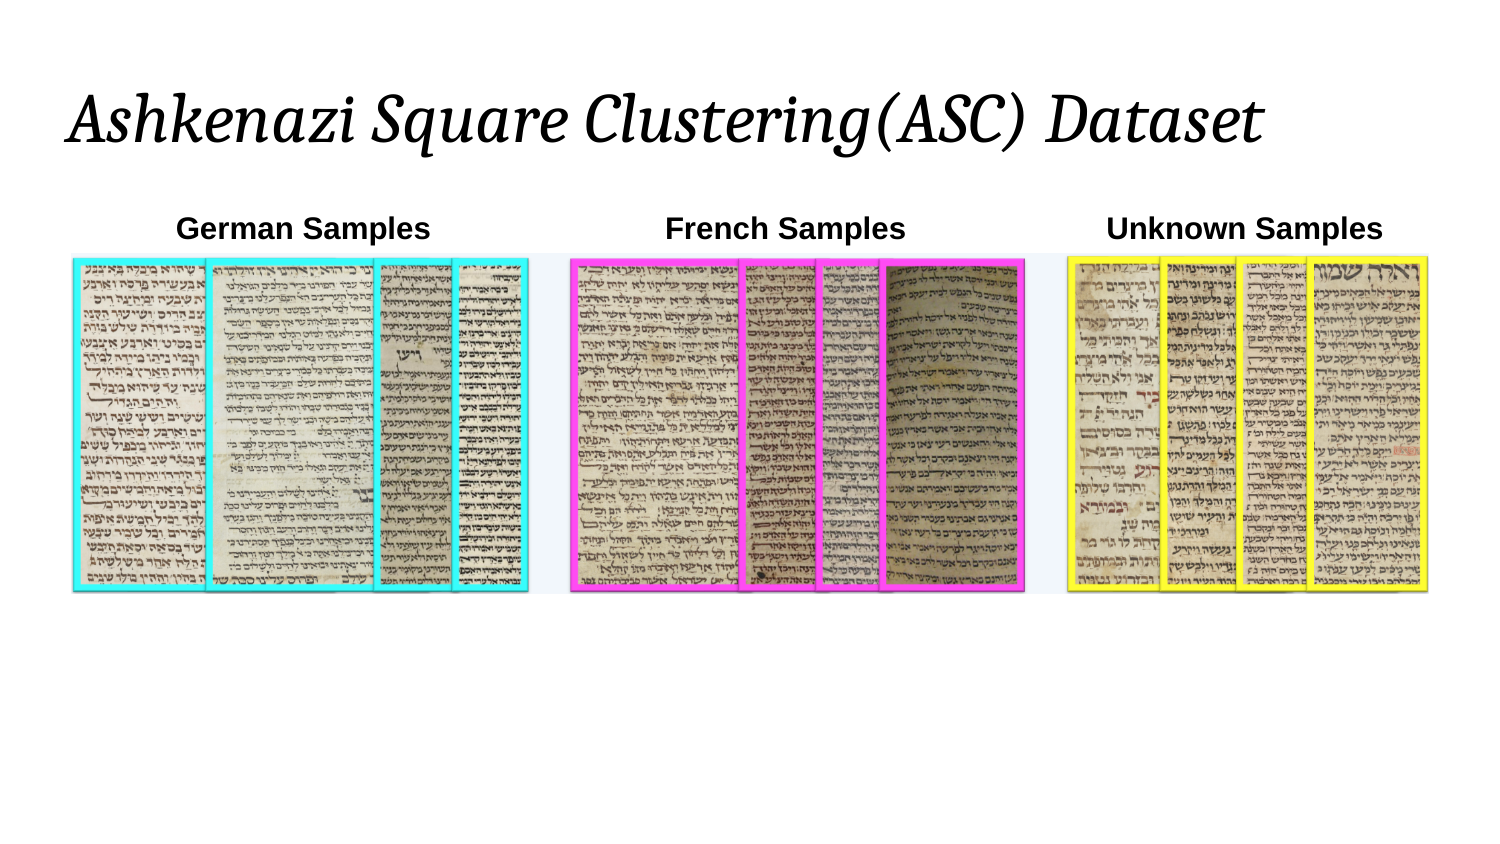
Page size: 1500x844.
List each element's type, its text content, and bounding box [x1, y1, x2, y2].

title Ashkenazi Square Clustering(ASC) Dataset [51, 56, 1449, 151]
text_box German Samples [146, 193, 470, 251]
text_box French Samples [623, 193, 948, 251]
text_box Unknown Samples [1083, 193, 1407, 251]
picture [70, 252, 1429, 594]
